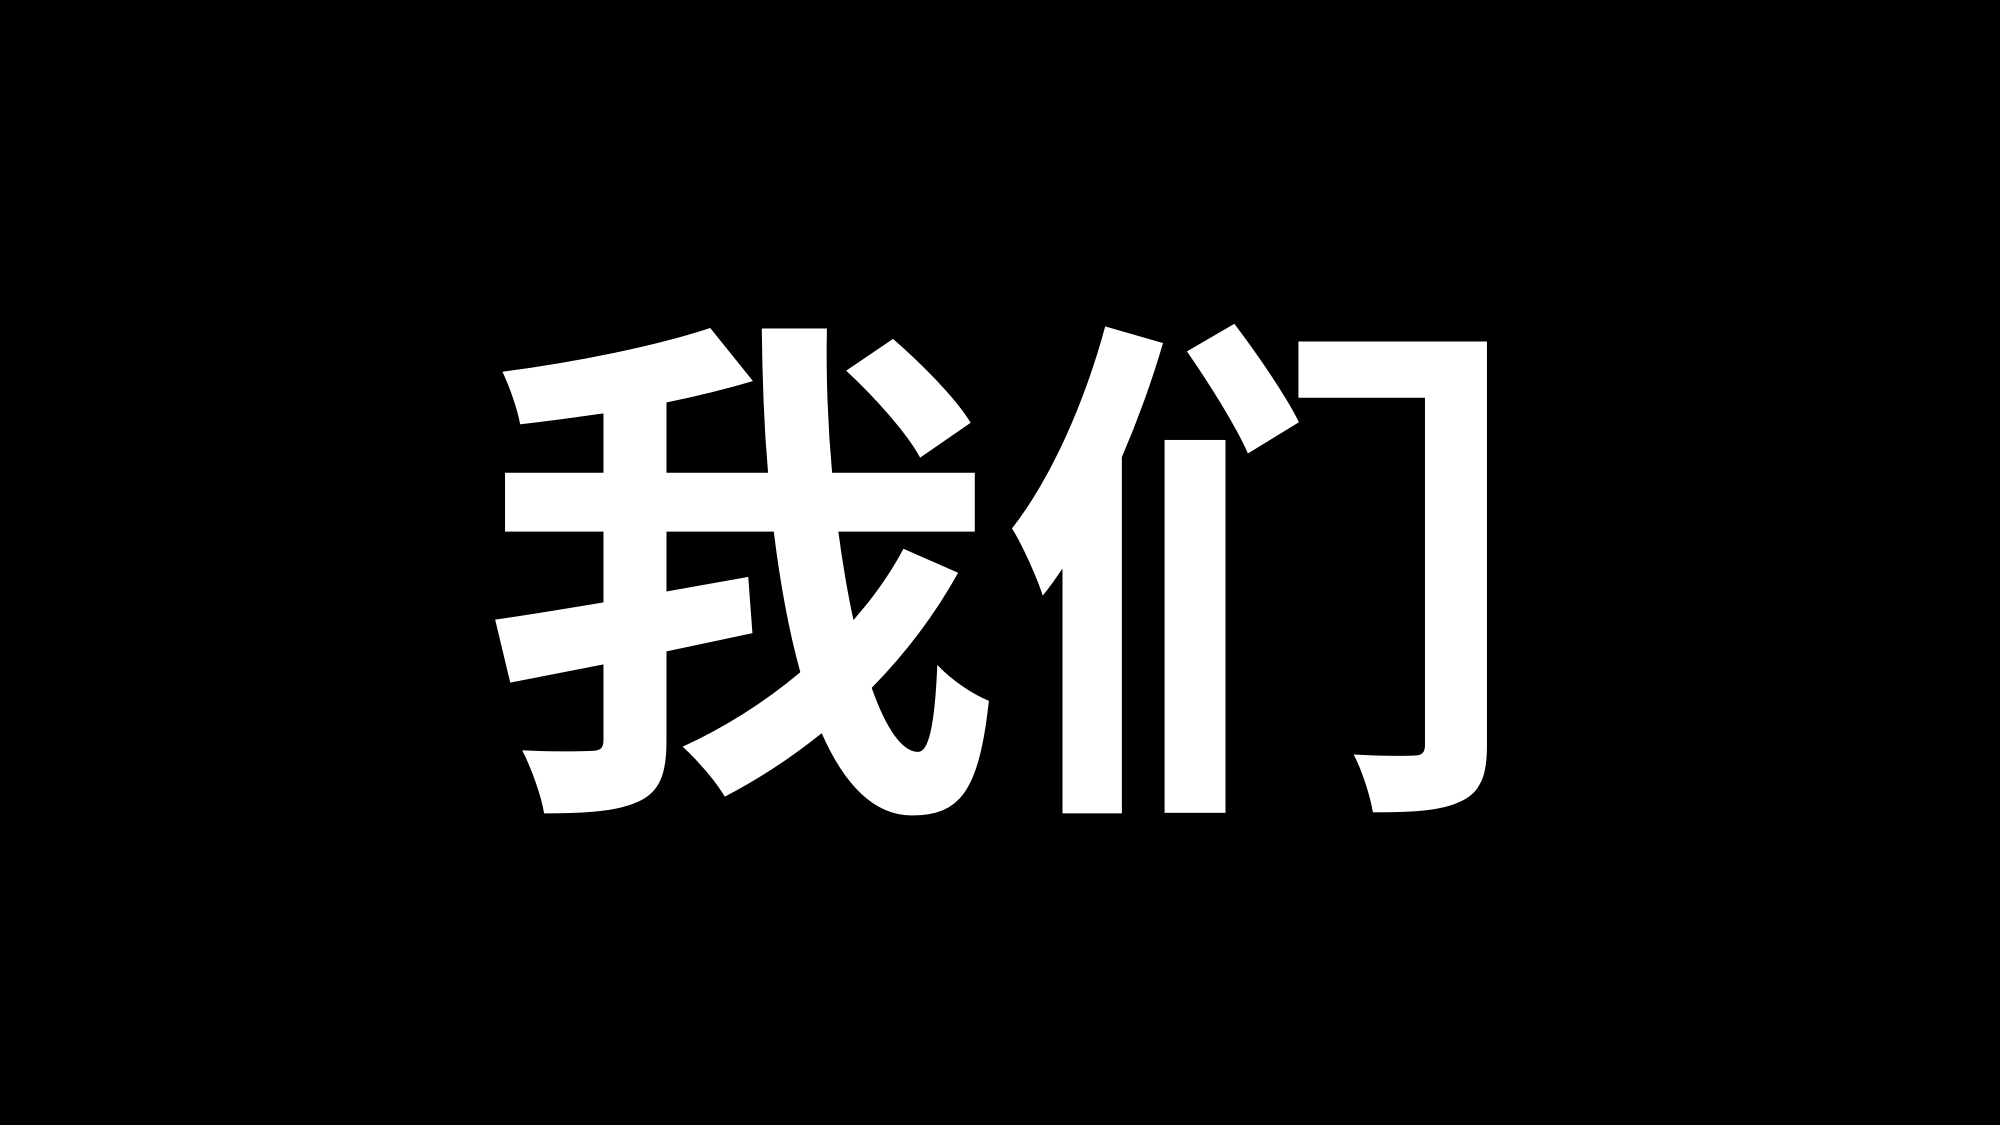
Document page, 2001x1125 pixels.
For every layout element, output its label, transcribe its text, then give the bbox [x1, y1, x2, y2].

text_box 我们 [0, 239, 2000, 879]
